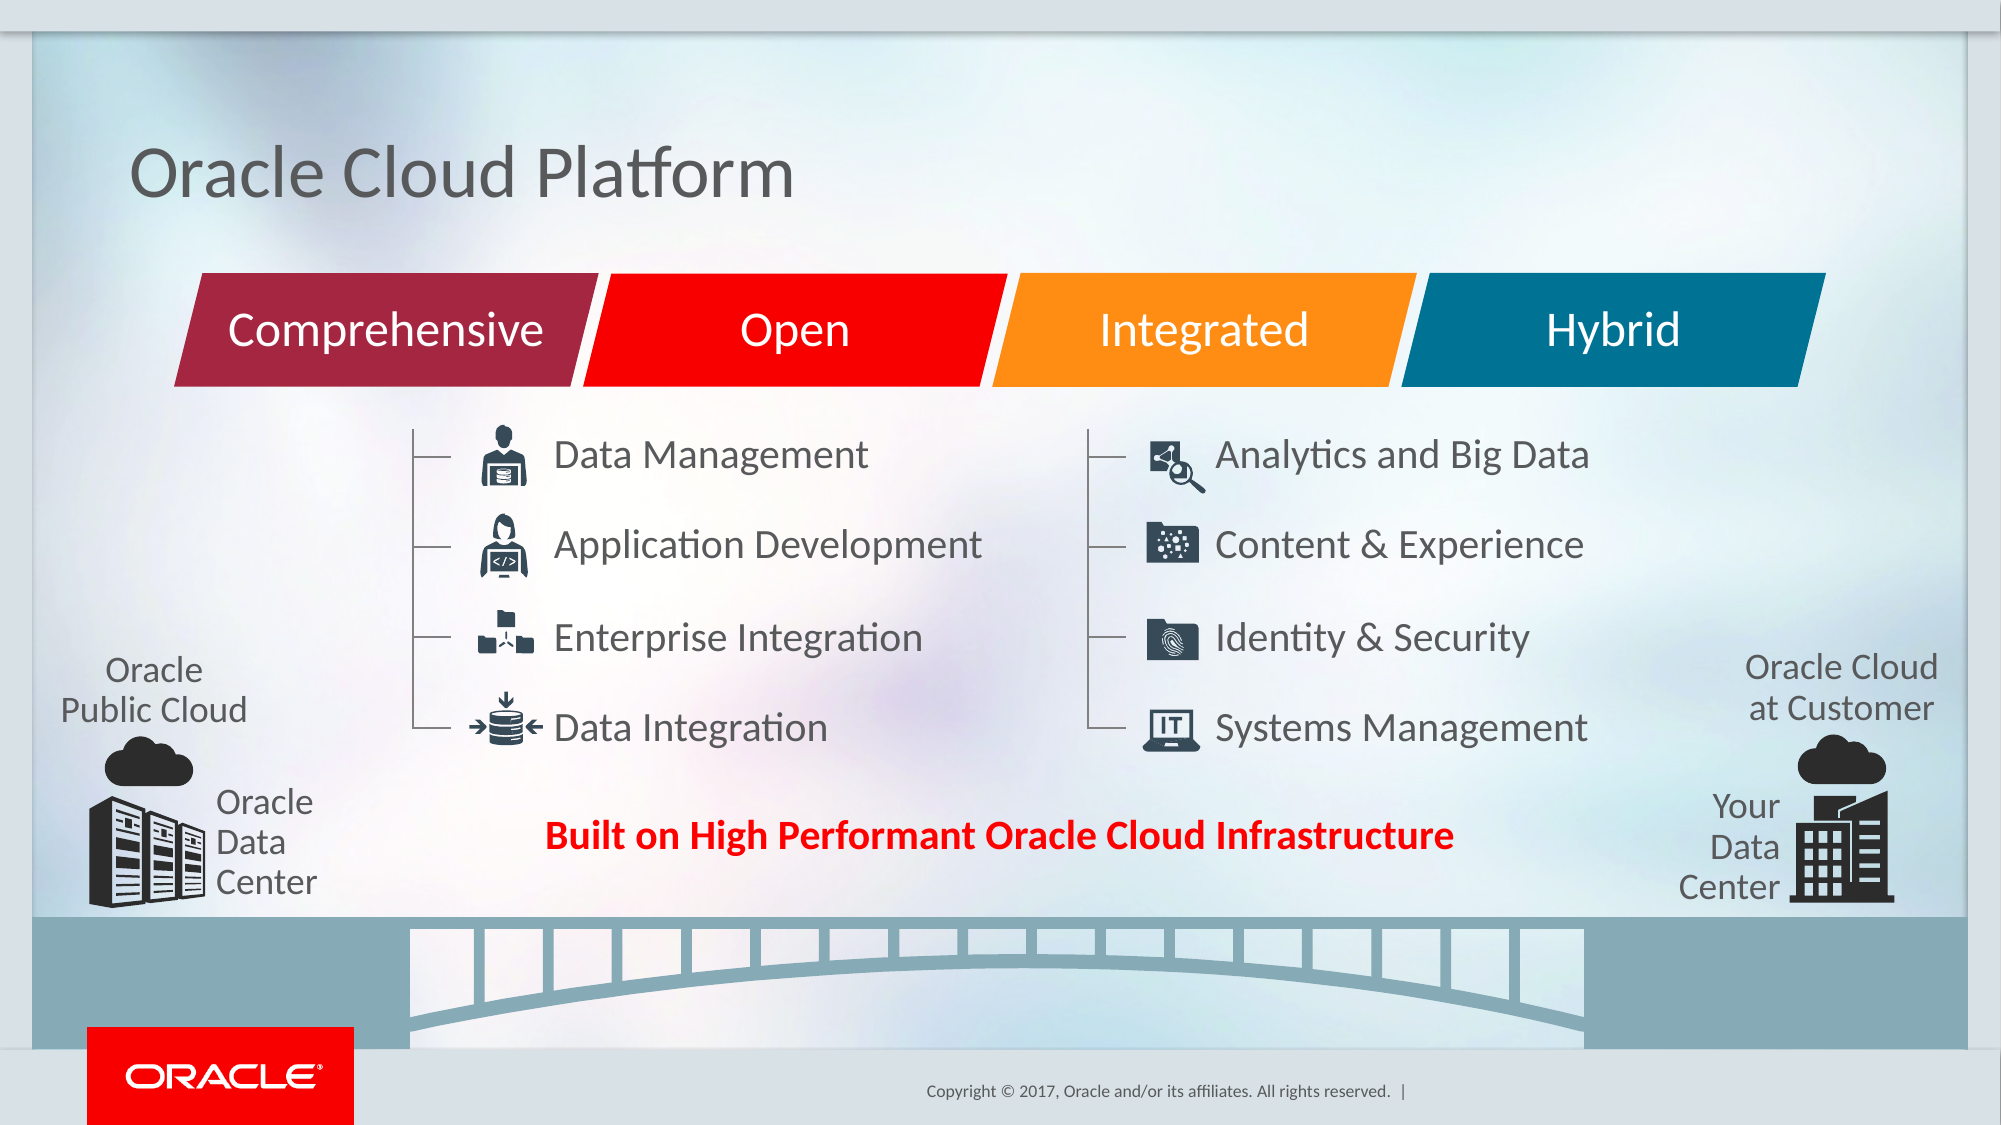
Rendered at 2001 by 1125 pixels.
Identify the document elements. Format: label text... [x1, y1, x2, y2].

text_box Built on High Performant Oracle Cloud Infrastructure [530, 806, 1470, 867]
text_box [481, 424, 528, 487]
text_box [1146, 521, 1199, 563]
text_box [479, 513, 529, 578]
text_box Enterprise Integration [538, 609, 1012, 660]
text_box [31, 917, 1968, 1050]
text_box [1086, 428, 1127, 729]
title Oracle Cloud Platform [129, 66, 1955, 213]
text_box [1797, 736, 1887, 785]
text_box Your Data Center [1662, 779, 1796, 916]
text_box Identity & Security [1200, 609, 1673, 660]
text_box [469, 691, 544, 746]
text_box Data Management [538, 426, 1012, 477]
text_box Data Integration [547, 699, 1012, 750]
text_box Oracle Data Center [201, 774, 354, 911]
text_box Systems Management [1200, 699, 1673, 750]
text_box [1142, 709, 1190, 752]
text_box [412, 428, 452, 729]
text_box Oracle Public Cloud [43, 642, 266, 739]
text_box Oracle Cloud at Customer [1717, 639, 1967, 736]
picture [32, 32, 1968, 917]
picture [86, 1027, 355, 1125]
text_box Content & Experience [1200, 516, 1673, 567]
text_box [1796, 790, 1895, 903]
text_box Application Development [538, 516, 1012, 567]
text_box [89, 796, 206, 909]
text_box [173, 272, 1827, 388]
text_box [1147, 618, 1199, 661]
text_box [477, 609, 535, 654]
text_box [1150, 441, 1207, 495]
text_box [104, 739, 194, 787]
text_box Analytics and Big Data [1200, 426, 1673, 477]
